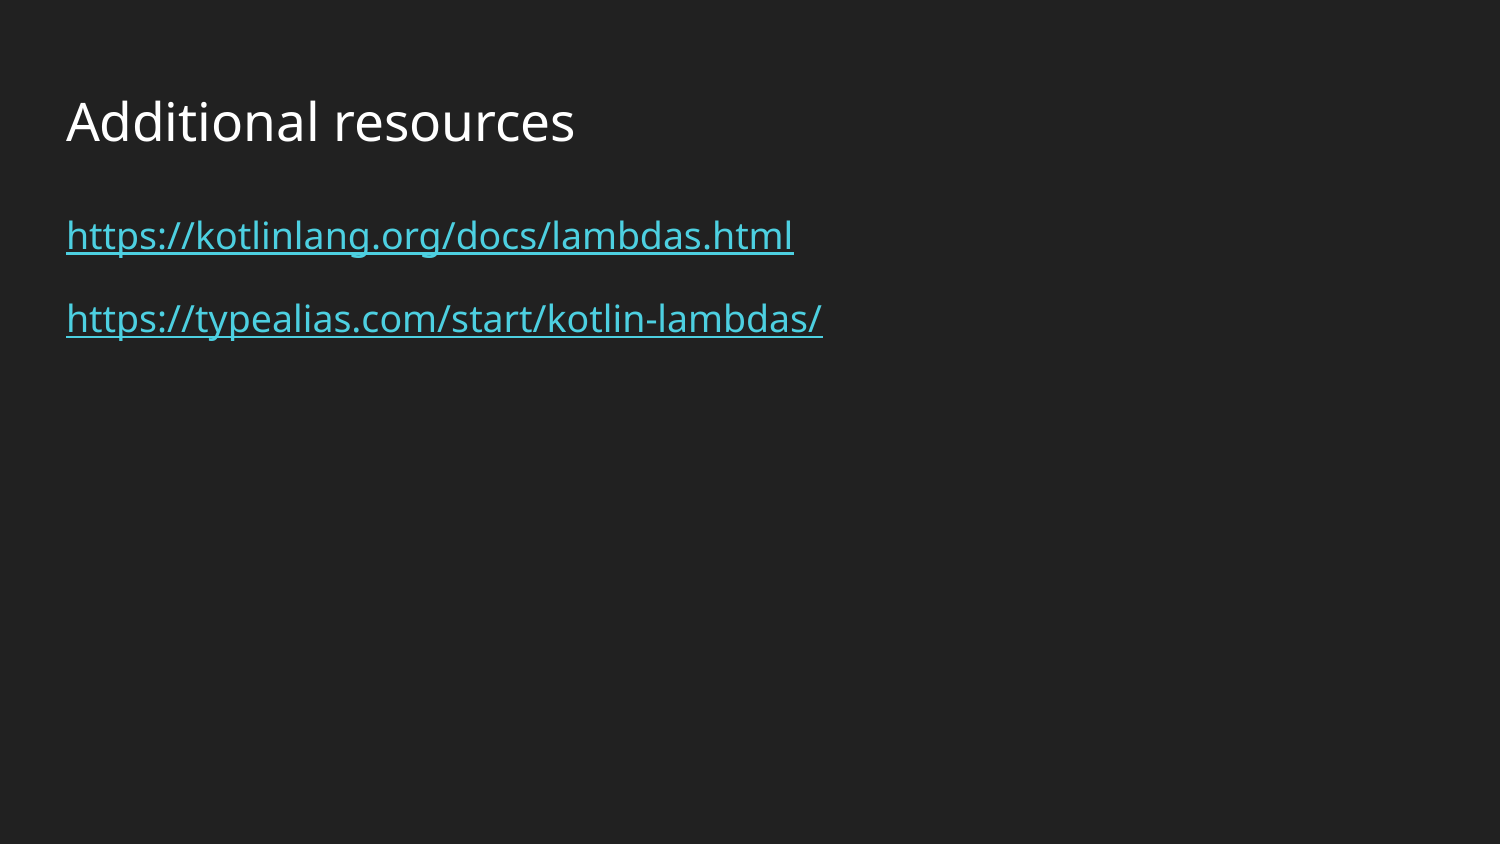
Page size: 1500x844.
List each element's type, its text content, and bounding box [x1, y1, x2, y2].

list https://kotlinlang.org/docs/lambdas.html https://typealias.com/start/kotlin-lambdas/ [51, 189, 1449, 750]
title Additional resources [51, 72, 1449, 167]
